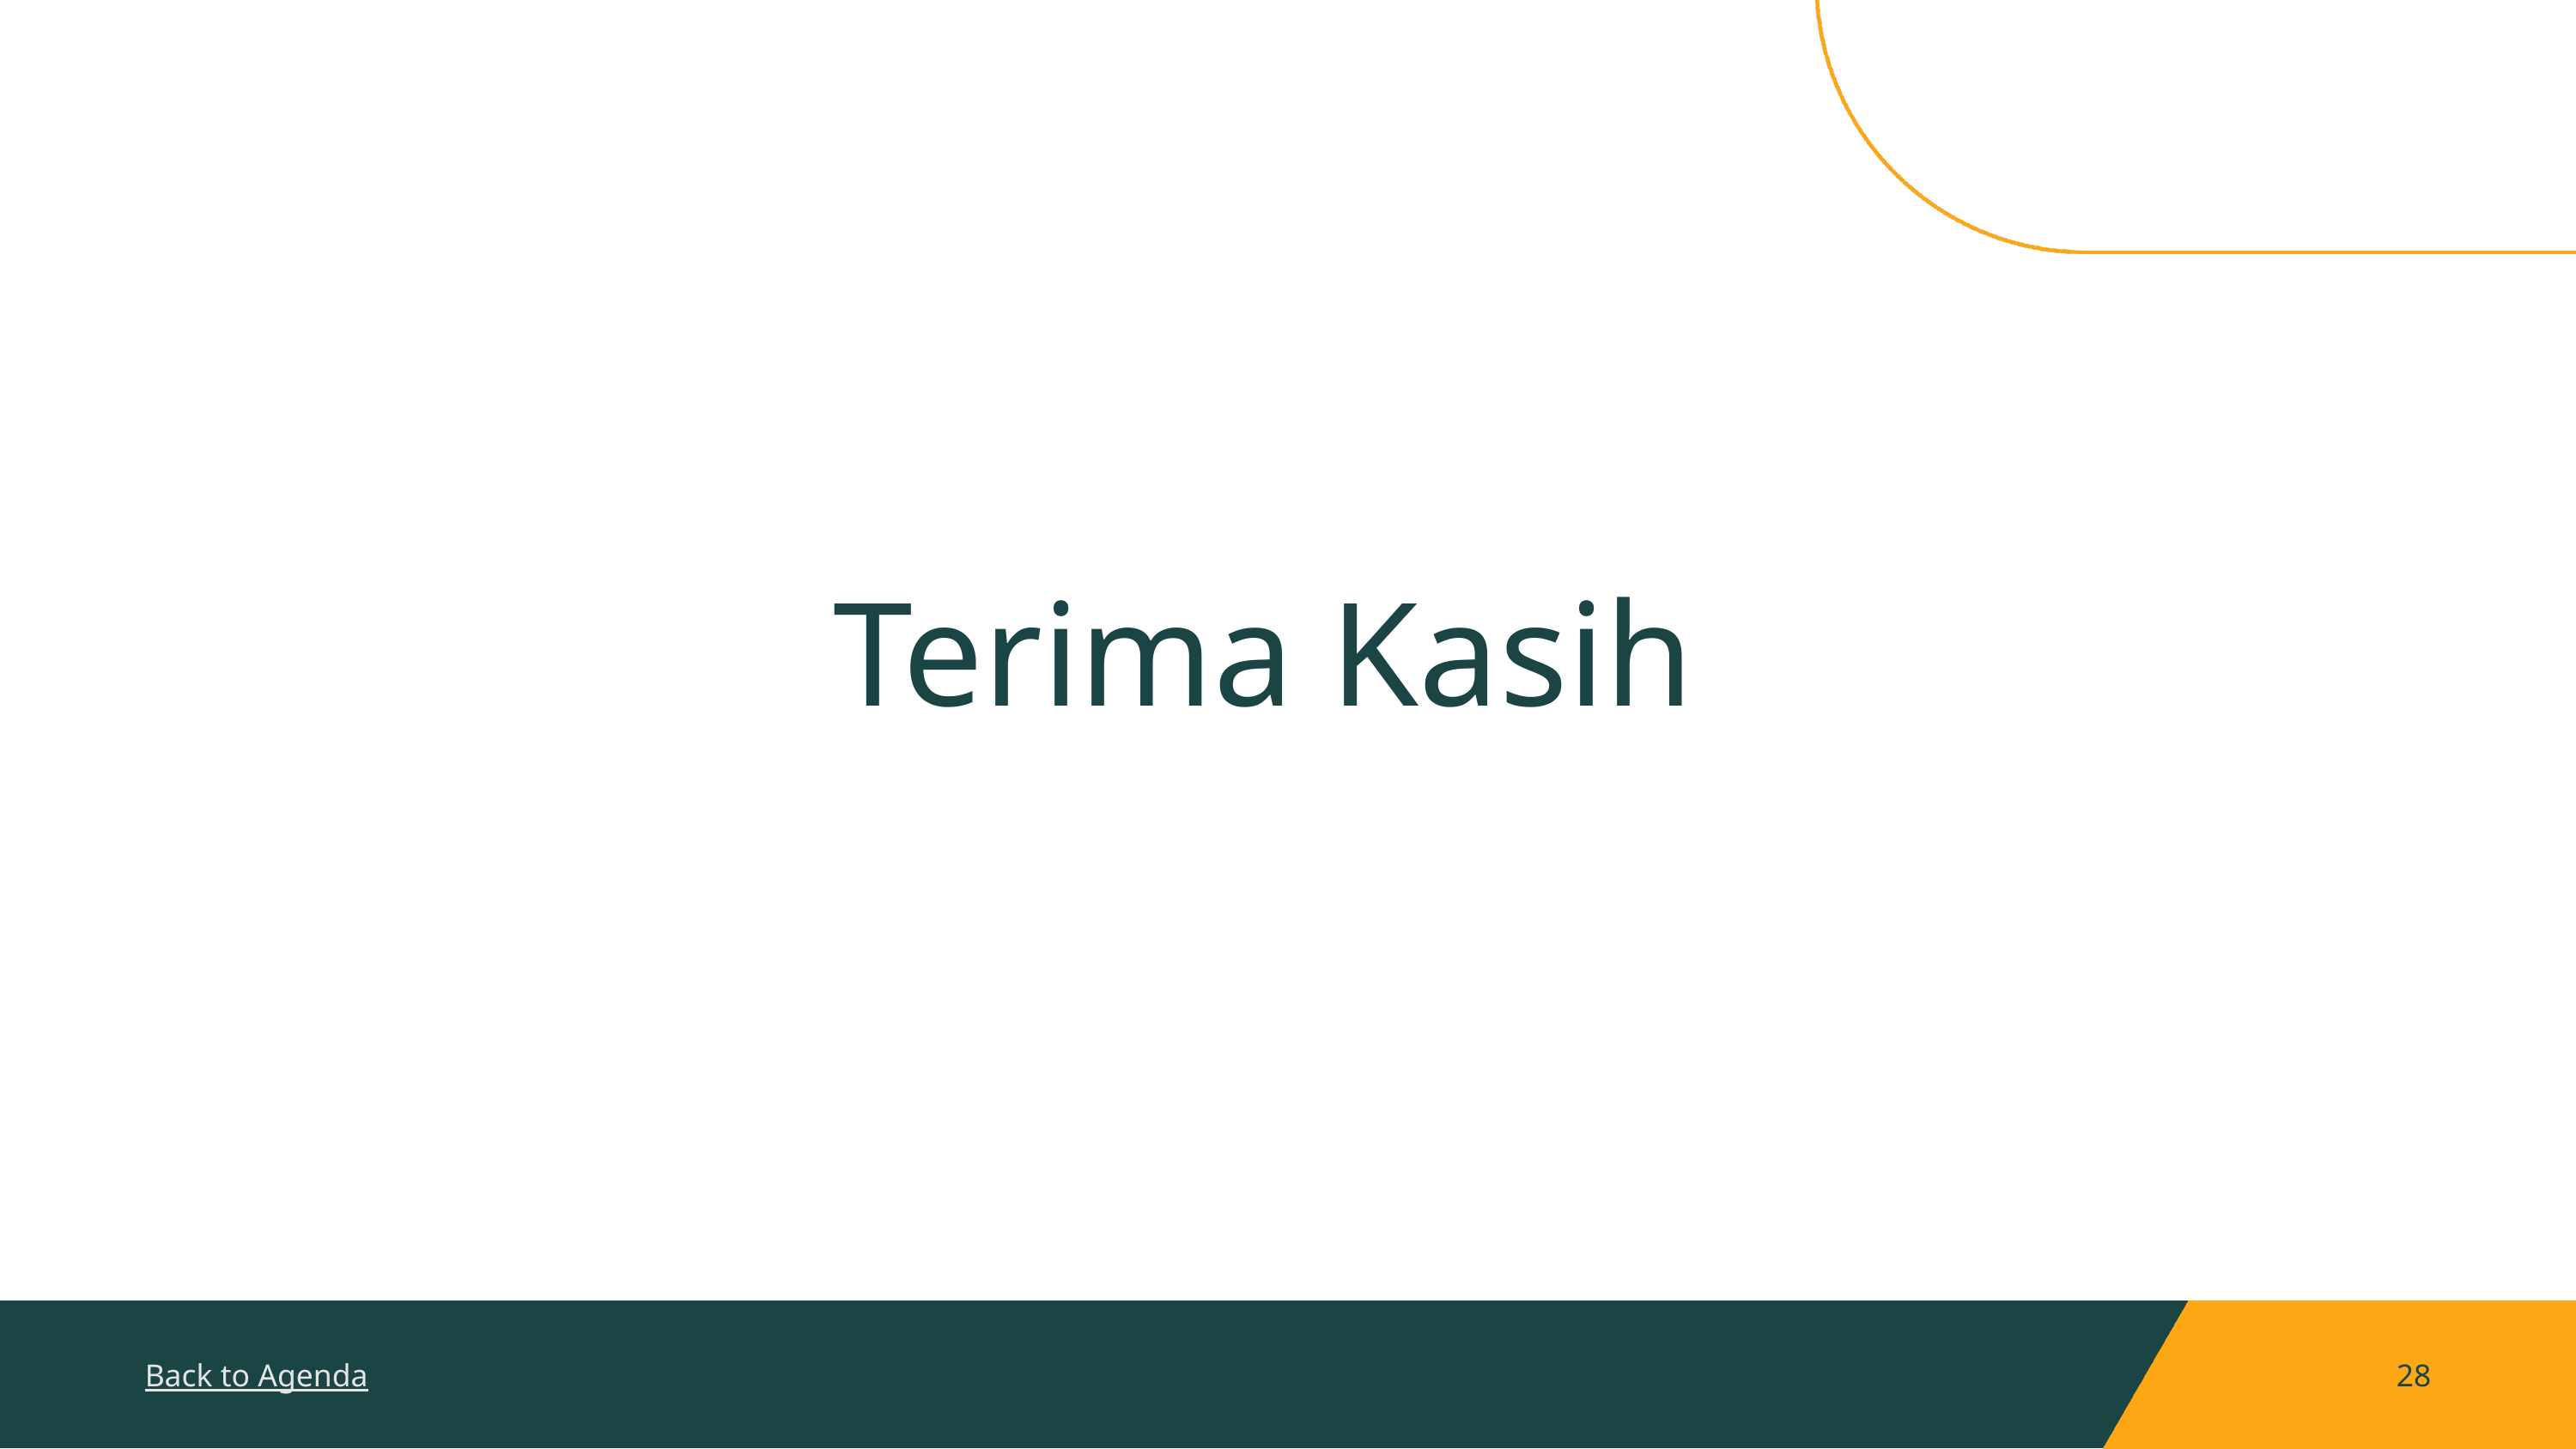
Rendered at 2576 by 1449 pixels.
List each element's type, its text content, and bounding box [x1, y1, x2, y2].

text_box 28 [2354, 1353, 2432, 1393]
text_box [1814, 0, 2576, 254]
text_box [0, 1300, 2216, 1449]
text_box [2218, 1300, 2576, 1449]
text_box Terima Kasih [833, 577, 2393, 735]
